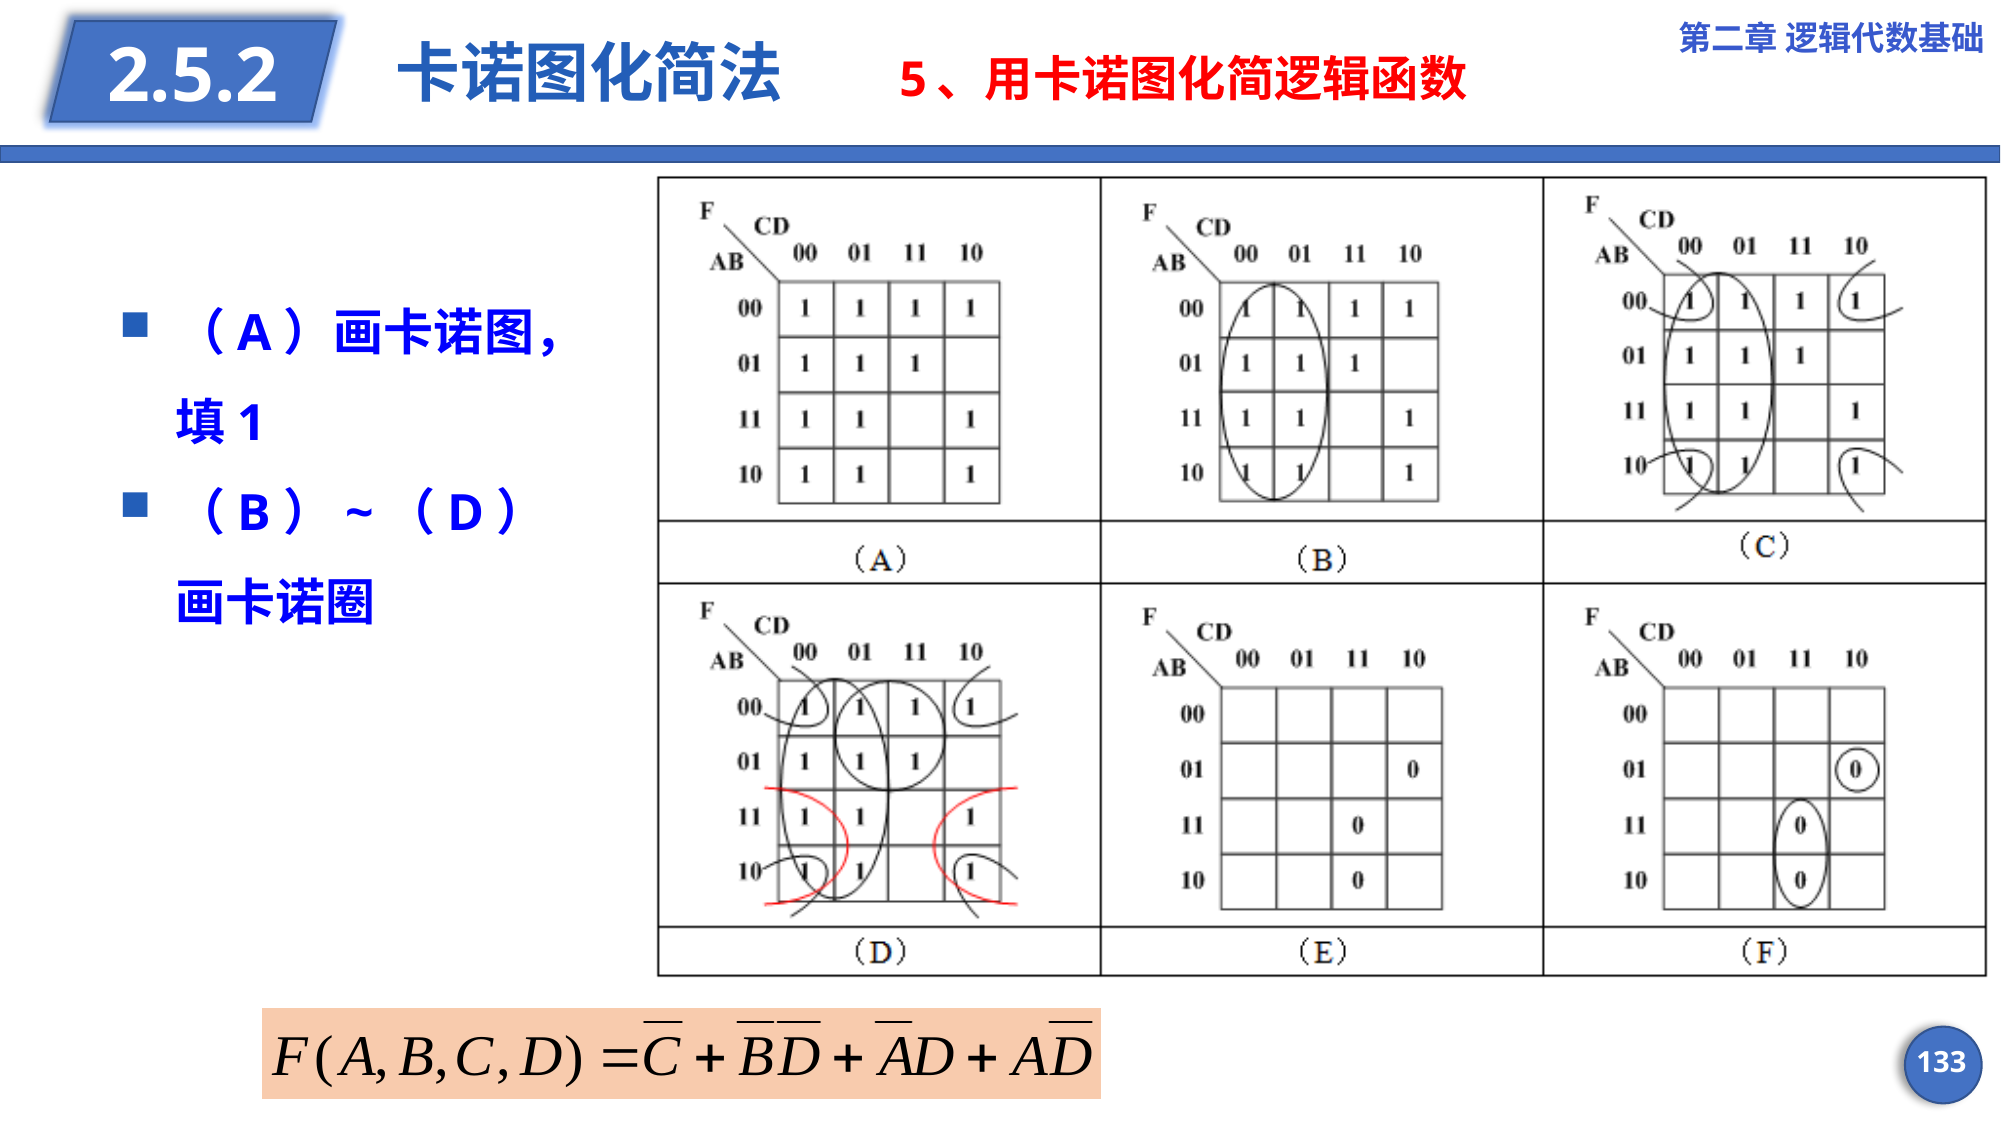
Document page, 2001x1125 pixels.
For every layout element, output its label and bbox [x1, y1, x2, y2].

picture [648, 173, 1999, 983]
title [380, 16, 1571, 137]
text_box [261, 1008, 1102, 1100]
slide_number [1895, 1033, 1989, 1094]
text_box [48, 20, 338, 123]
footer [1659, 0, 2000, 83]
text_box [104, 262, 599, 638]
